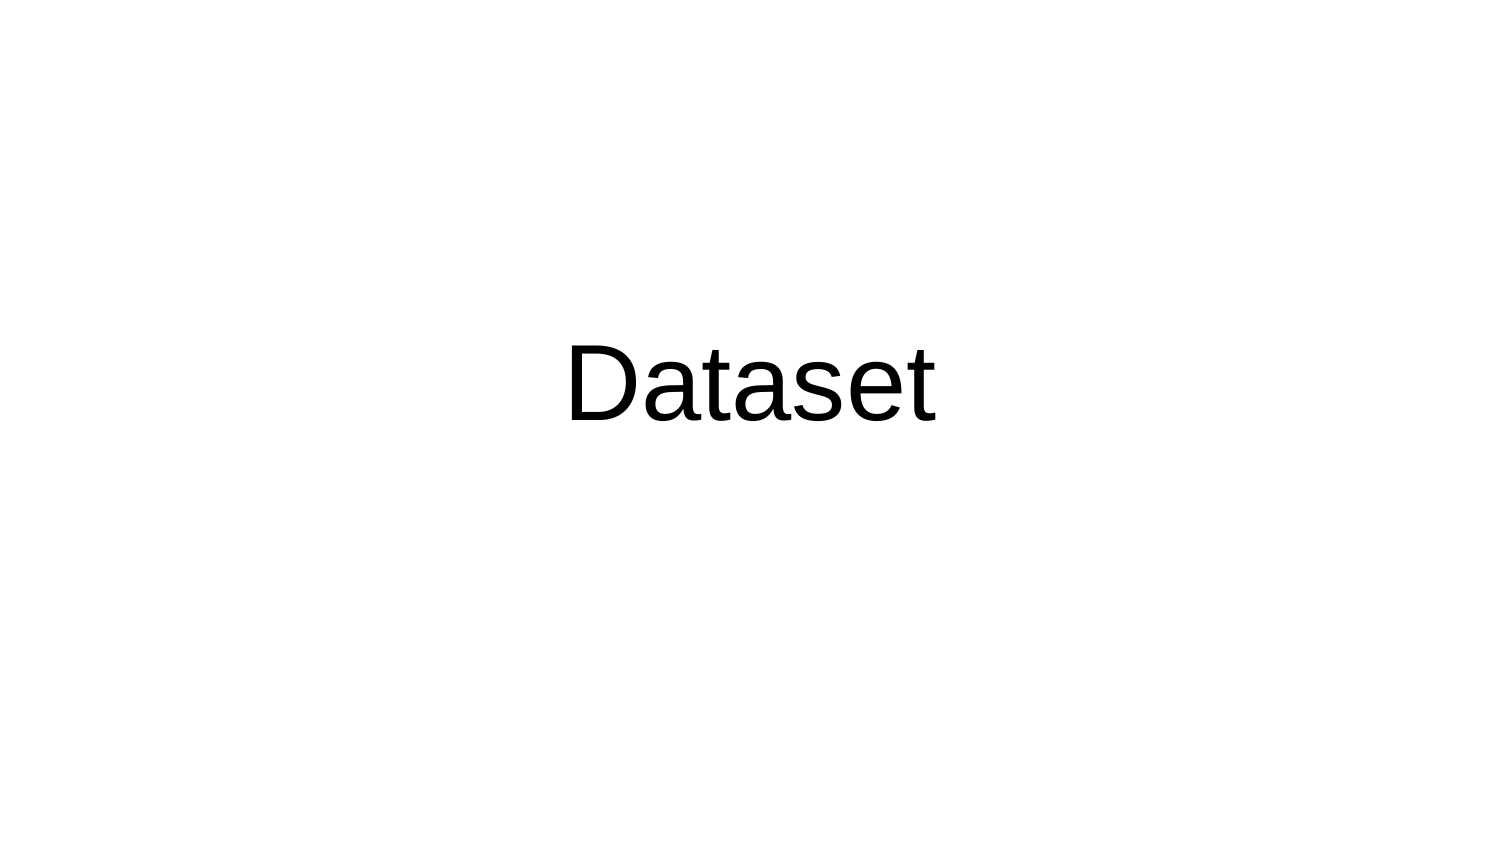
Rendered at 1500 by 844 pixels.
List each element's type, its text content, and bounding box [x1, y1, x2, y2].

title Dataset [51, 122, 1449, 459]
